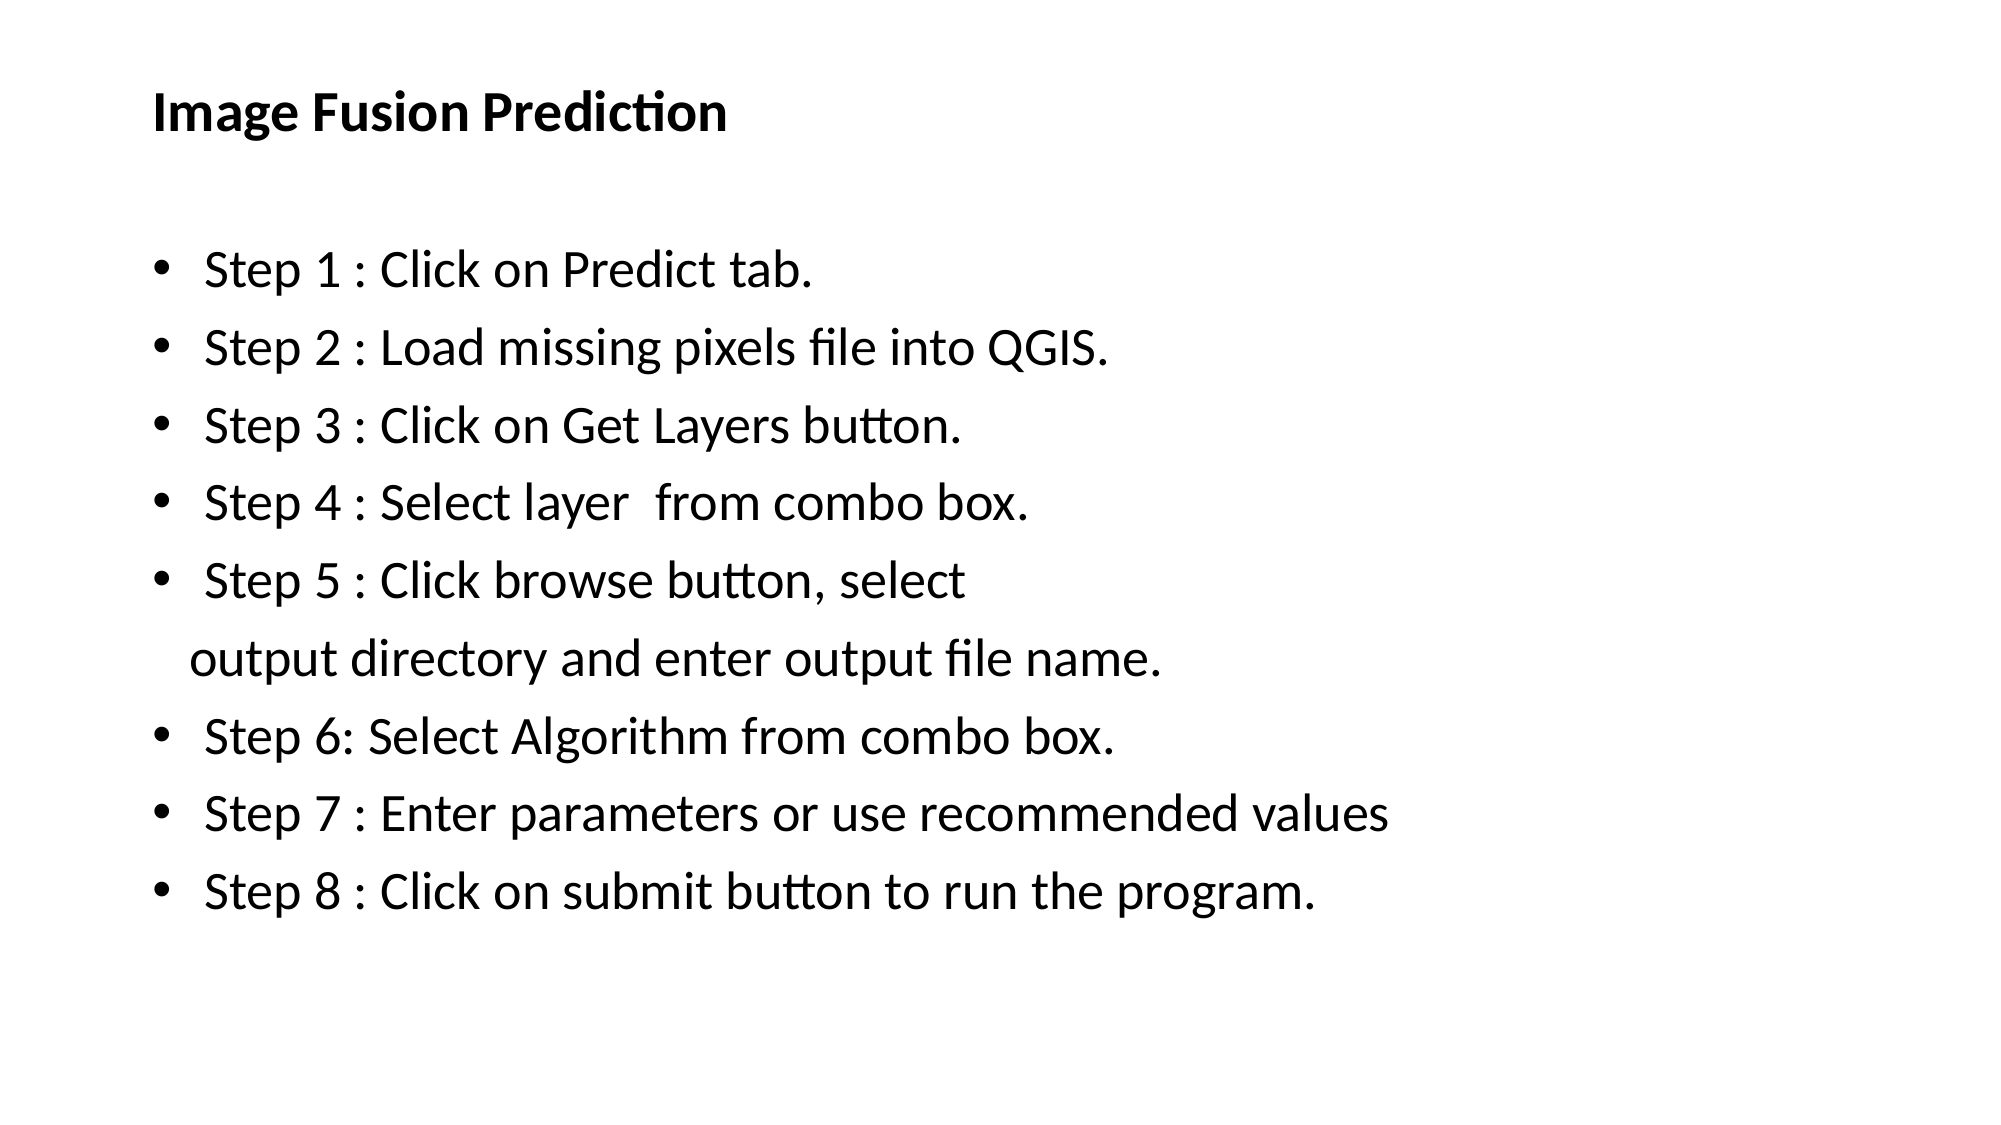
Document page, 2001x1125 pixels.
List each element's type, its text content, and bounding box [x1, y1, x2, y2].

list Image Fusion Prediction Step 1 : Click on Predict tab. Step 2 : Load missing pixels file into QGIS. Step 3 : Click on Get Layers button. Step 4 : Select layer from combo box. Step 5 : Click browse button, select output directory and enter output file name. Step 6: Select Algorithm from combo box. Step 7 : Enter parameters or use recommended values Step 8 : Click on submit button to run the program. [137, 73, 1863, 1014]
